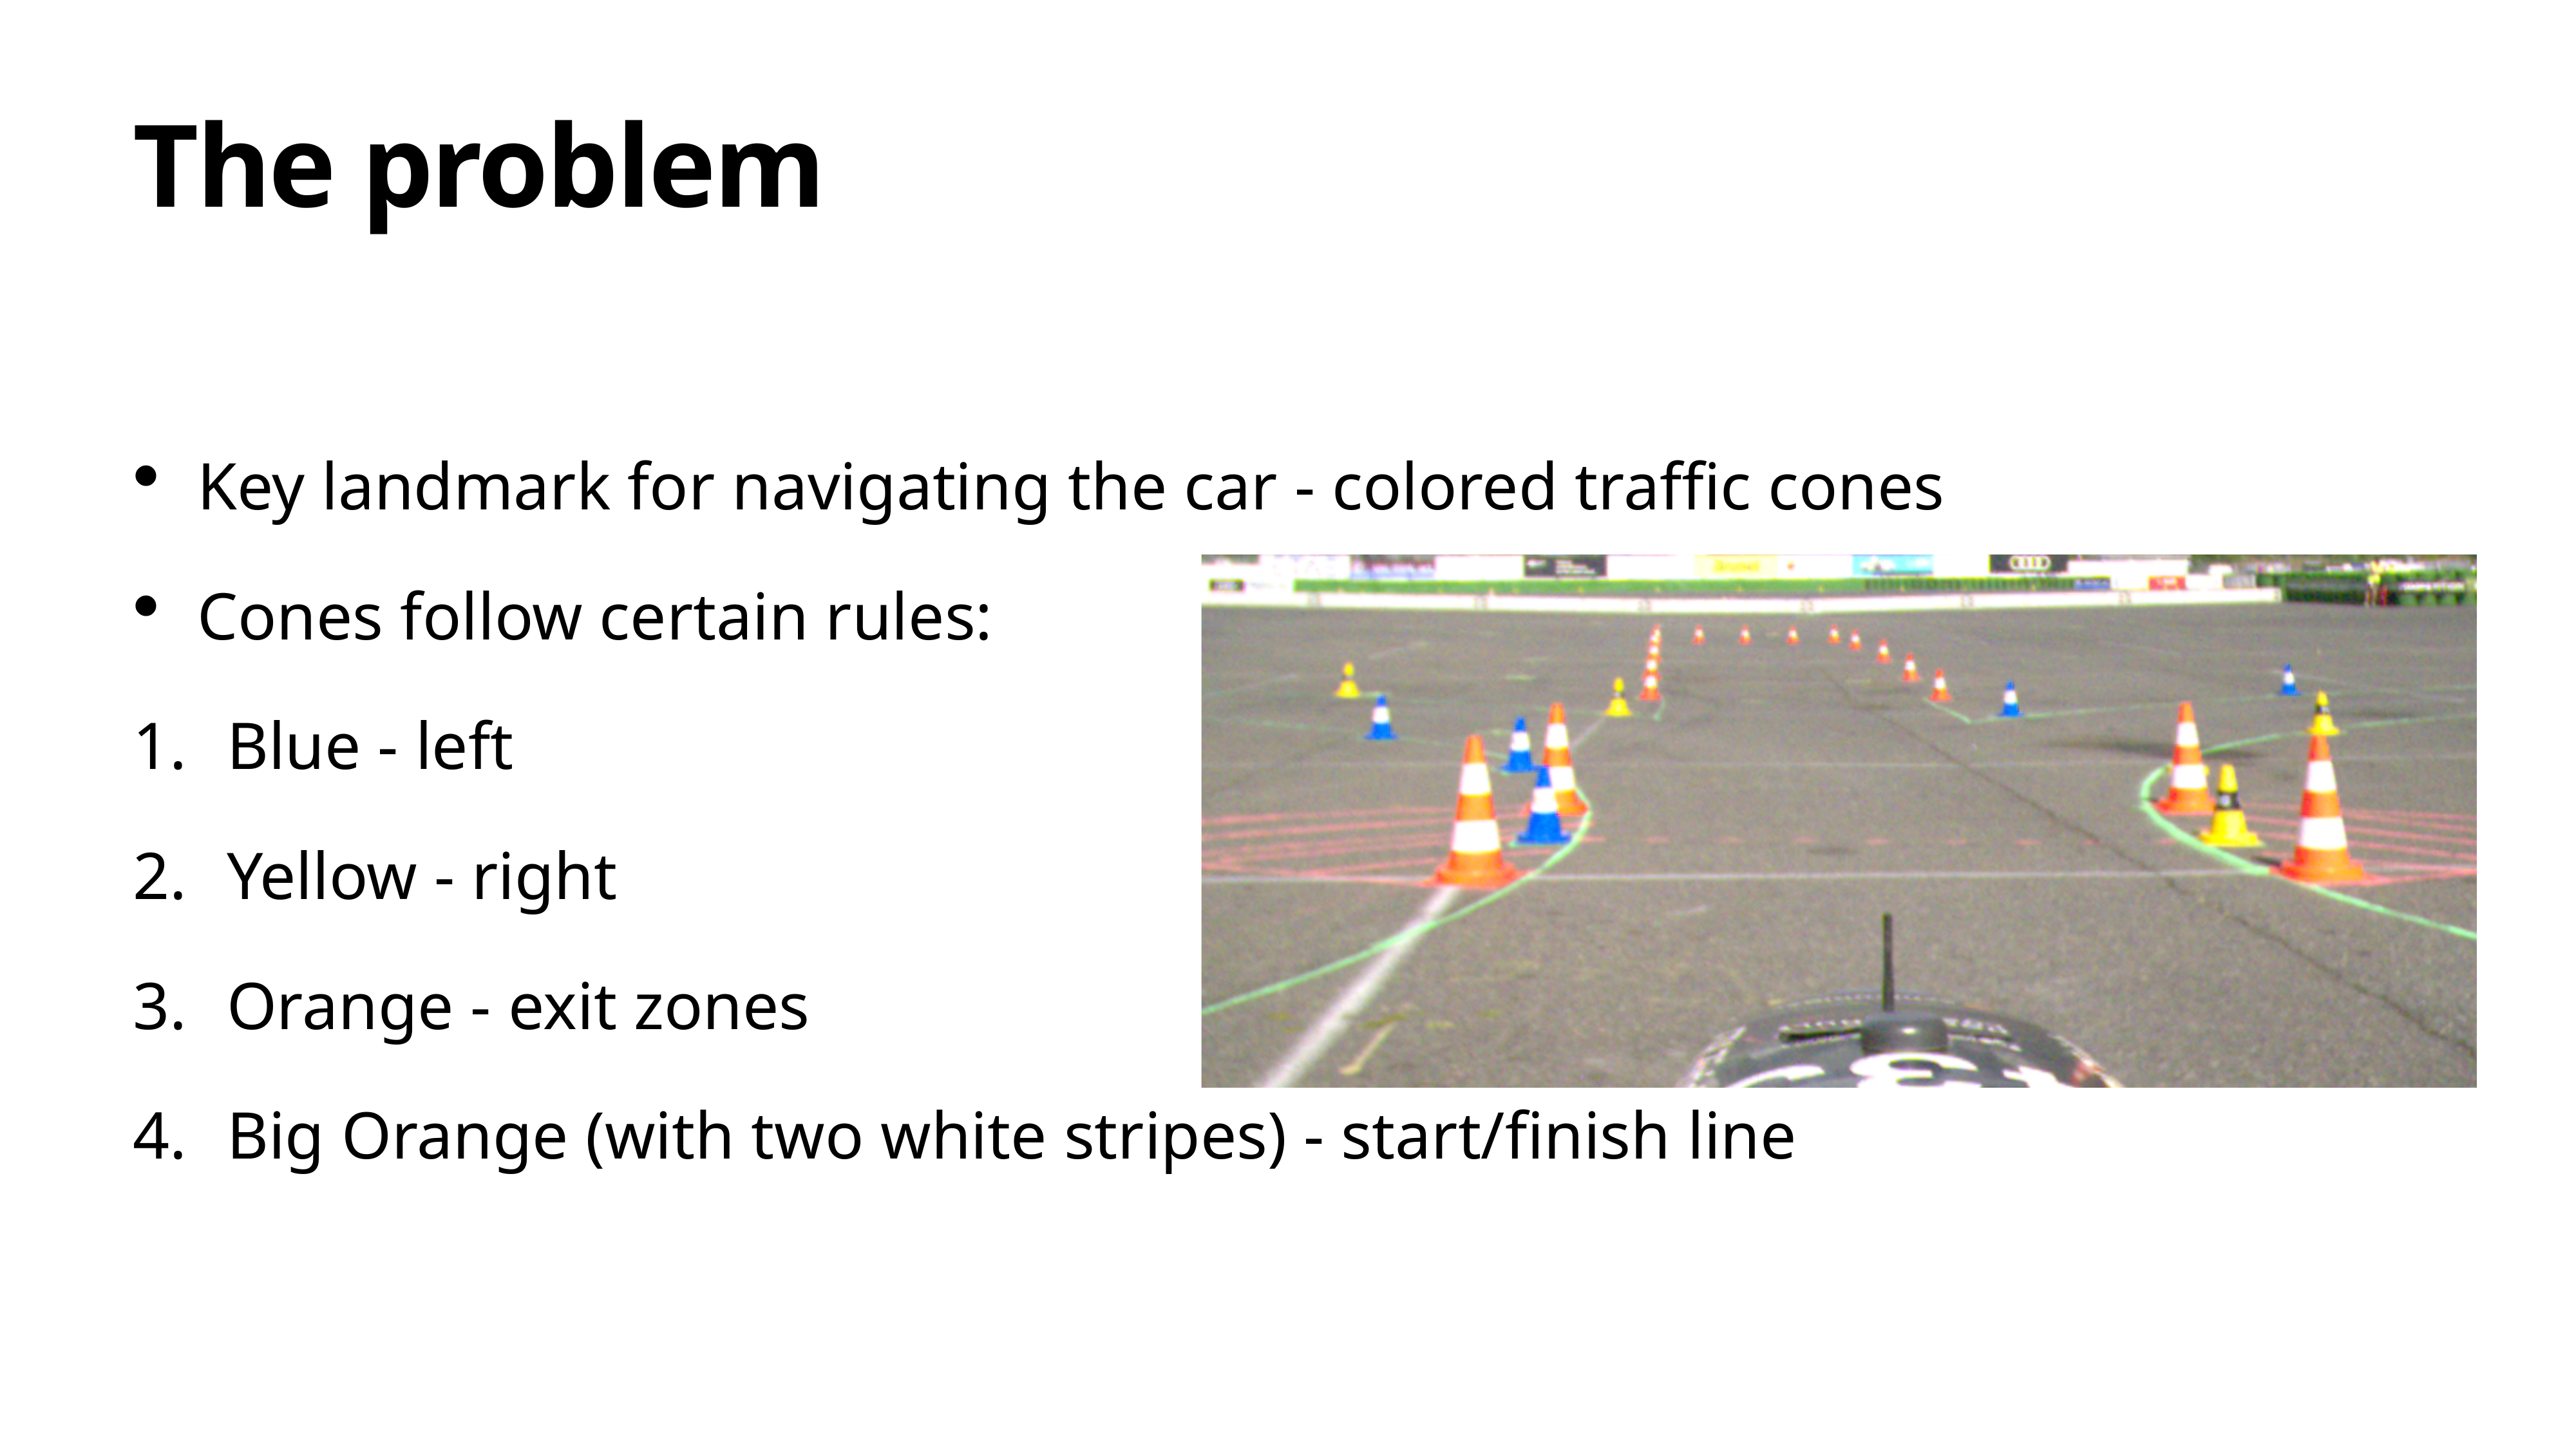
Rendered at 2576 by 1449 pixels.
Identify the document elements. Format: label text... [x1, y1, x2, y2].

list Key landmark for navigating the car - colored traffic cones Cones follow certain rules: Blue - left Yellow - right Orange - exit zones Big Orange (with two white stripes) - start/finish line [127, 448, 2449, 1321]
title The problem [127, 113, 2449, 266]
picture [1201, 554, 2477, 1088]
